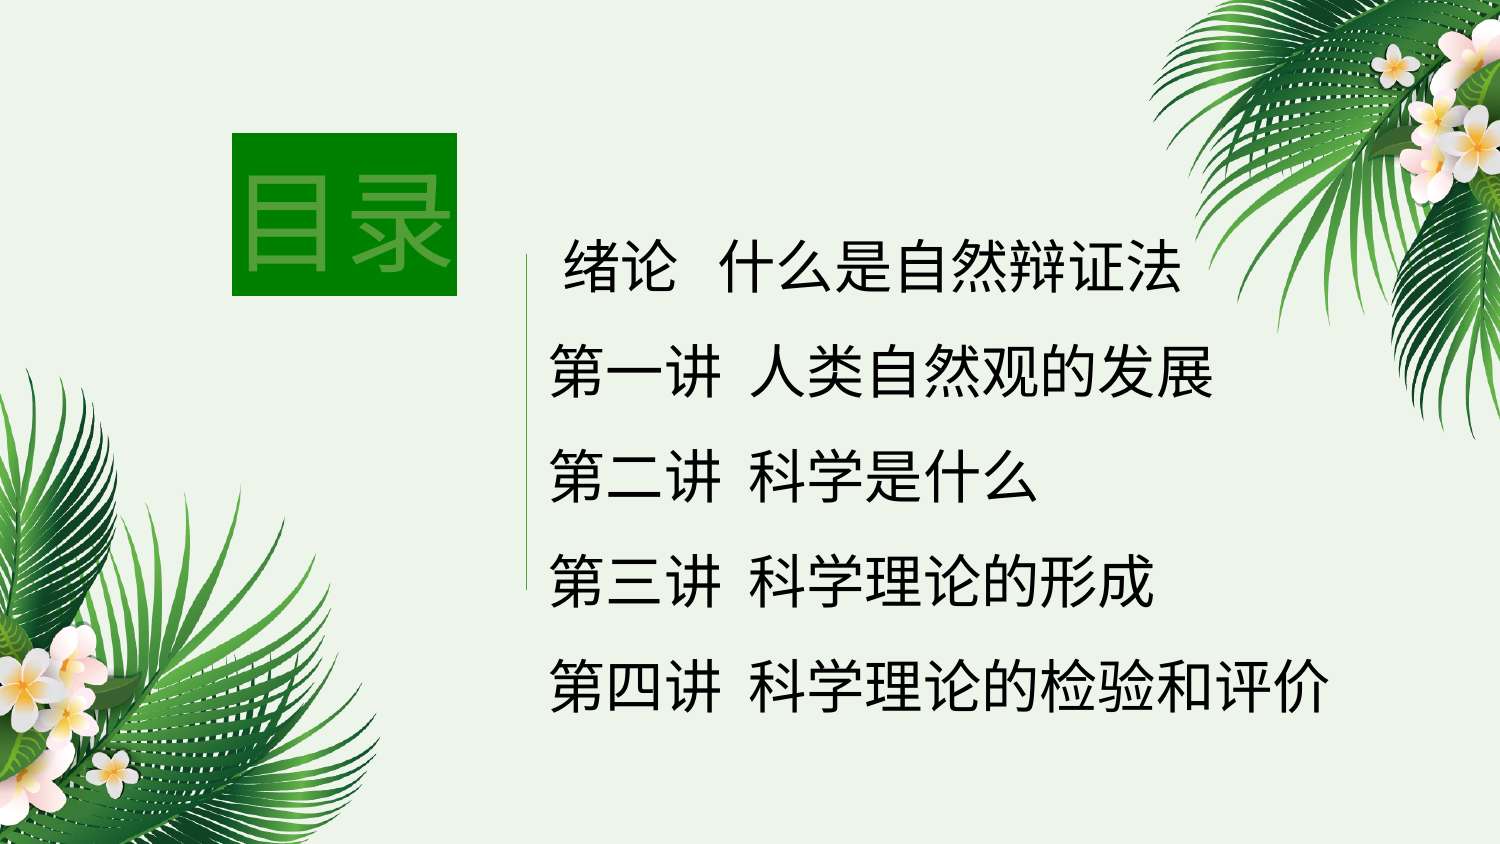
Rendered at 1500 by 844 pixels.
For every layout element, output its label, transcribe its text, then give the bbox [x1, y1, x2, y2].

text_box 目录 [90, 143, 472, 294]
picture [1149, 0, 1500, 440]
text_box 绪论 什么是自然辩证法 第一讲 人类自然观的发展 第二讲 科学是什么 第三讲 科学理论的形成 第四讲 科学理论的检验和评价 [507, 187, 1430, 728]
picture [0, 367, 380, 844]
